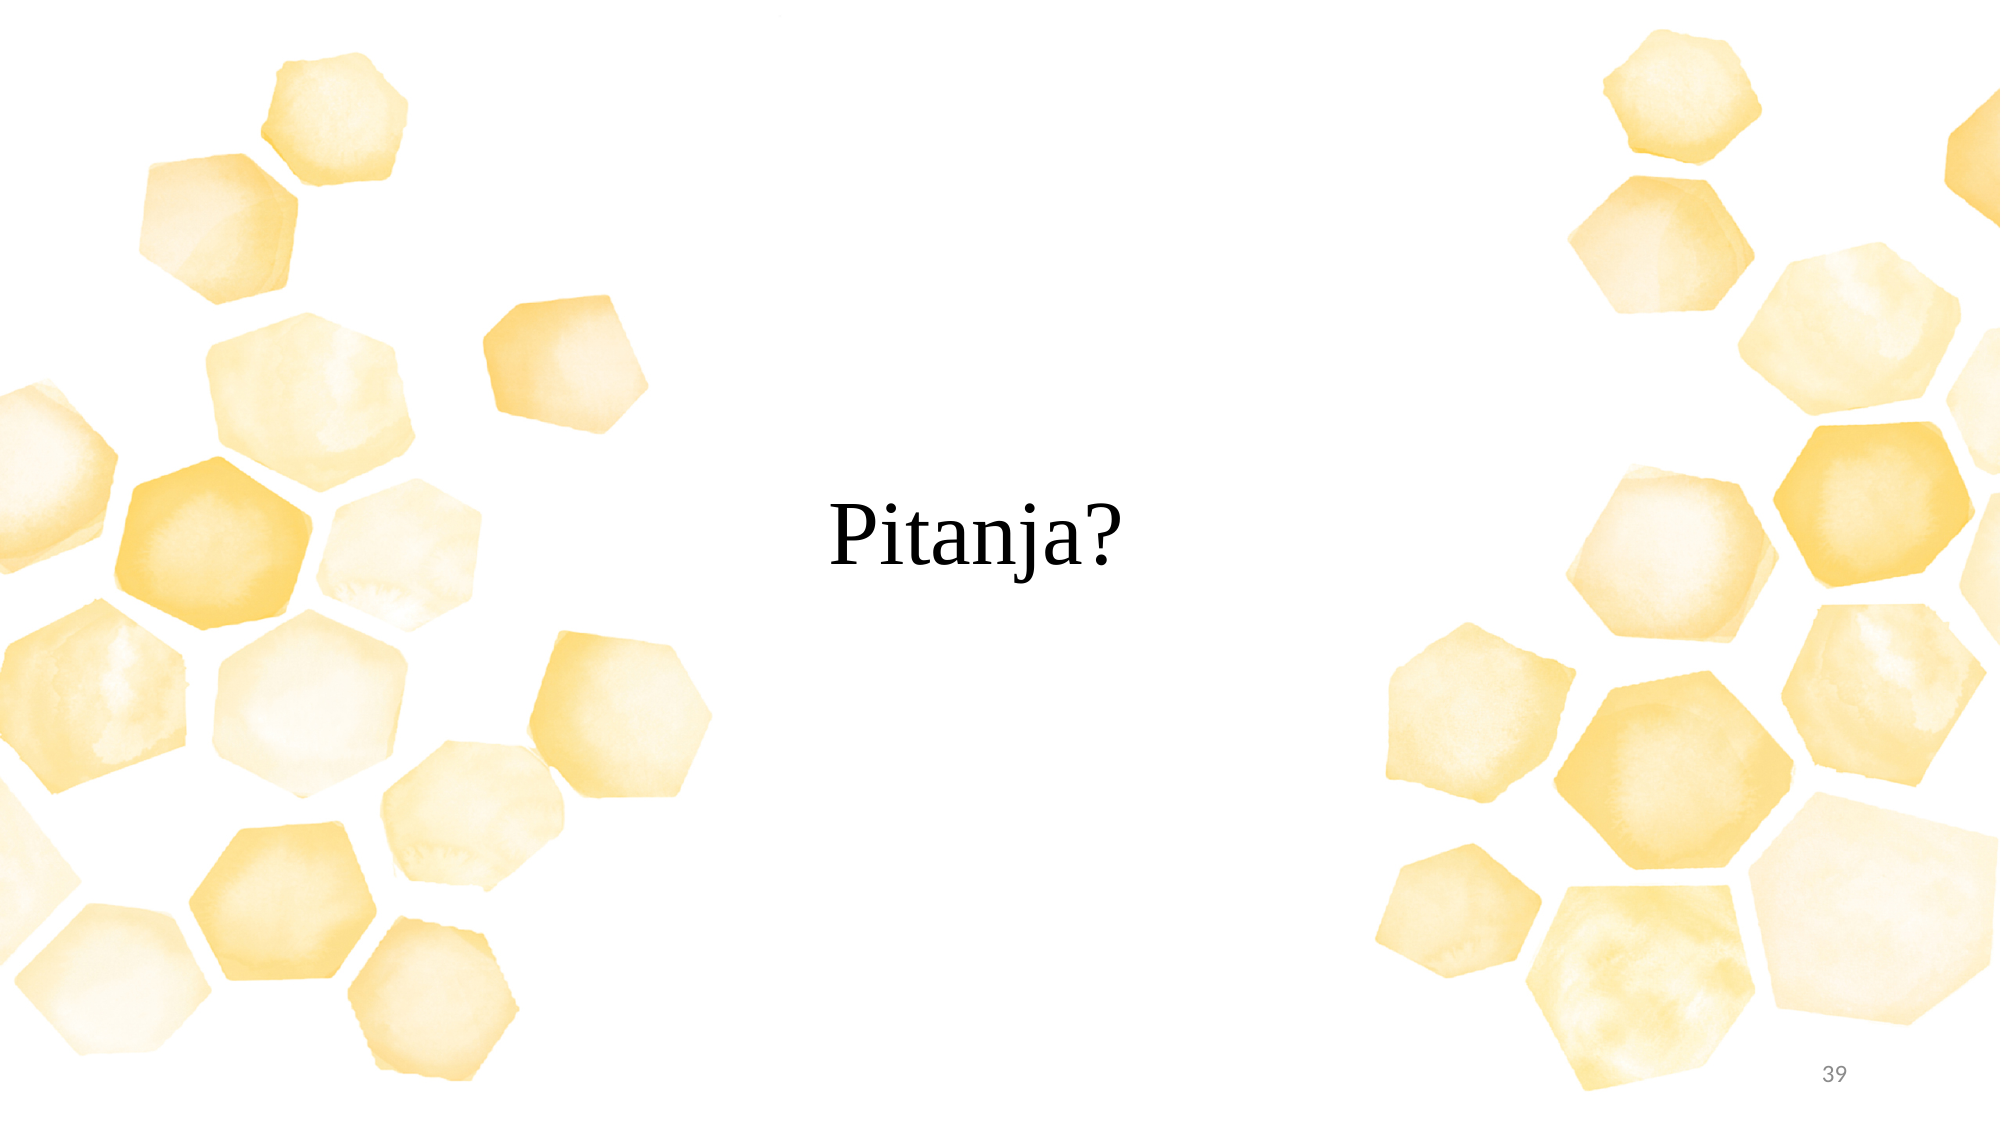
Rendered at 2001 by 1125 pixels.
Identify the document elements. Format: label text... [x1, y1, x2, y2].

picture [0, 0, 2001, 1125]
slide_number 39 [1412, 1042, 1863, 1103]
title Pitanja? [346, 79, 1607, 991]
